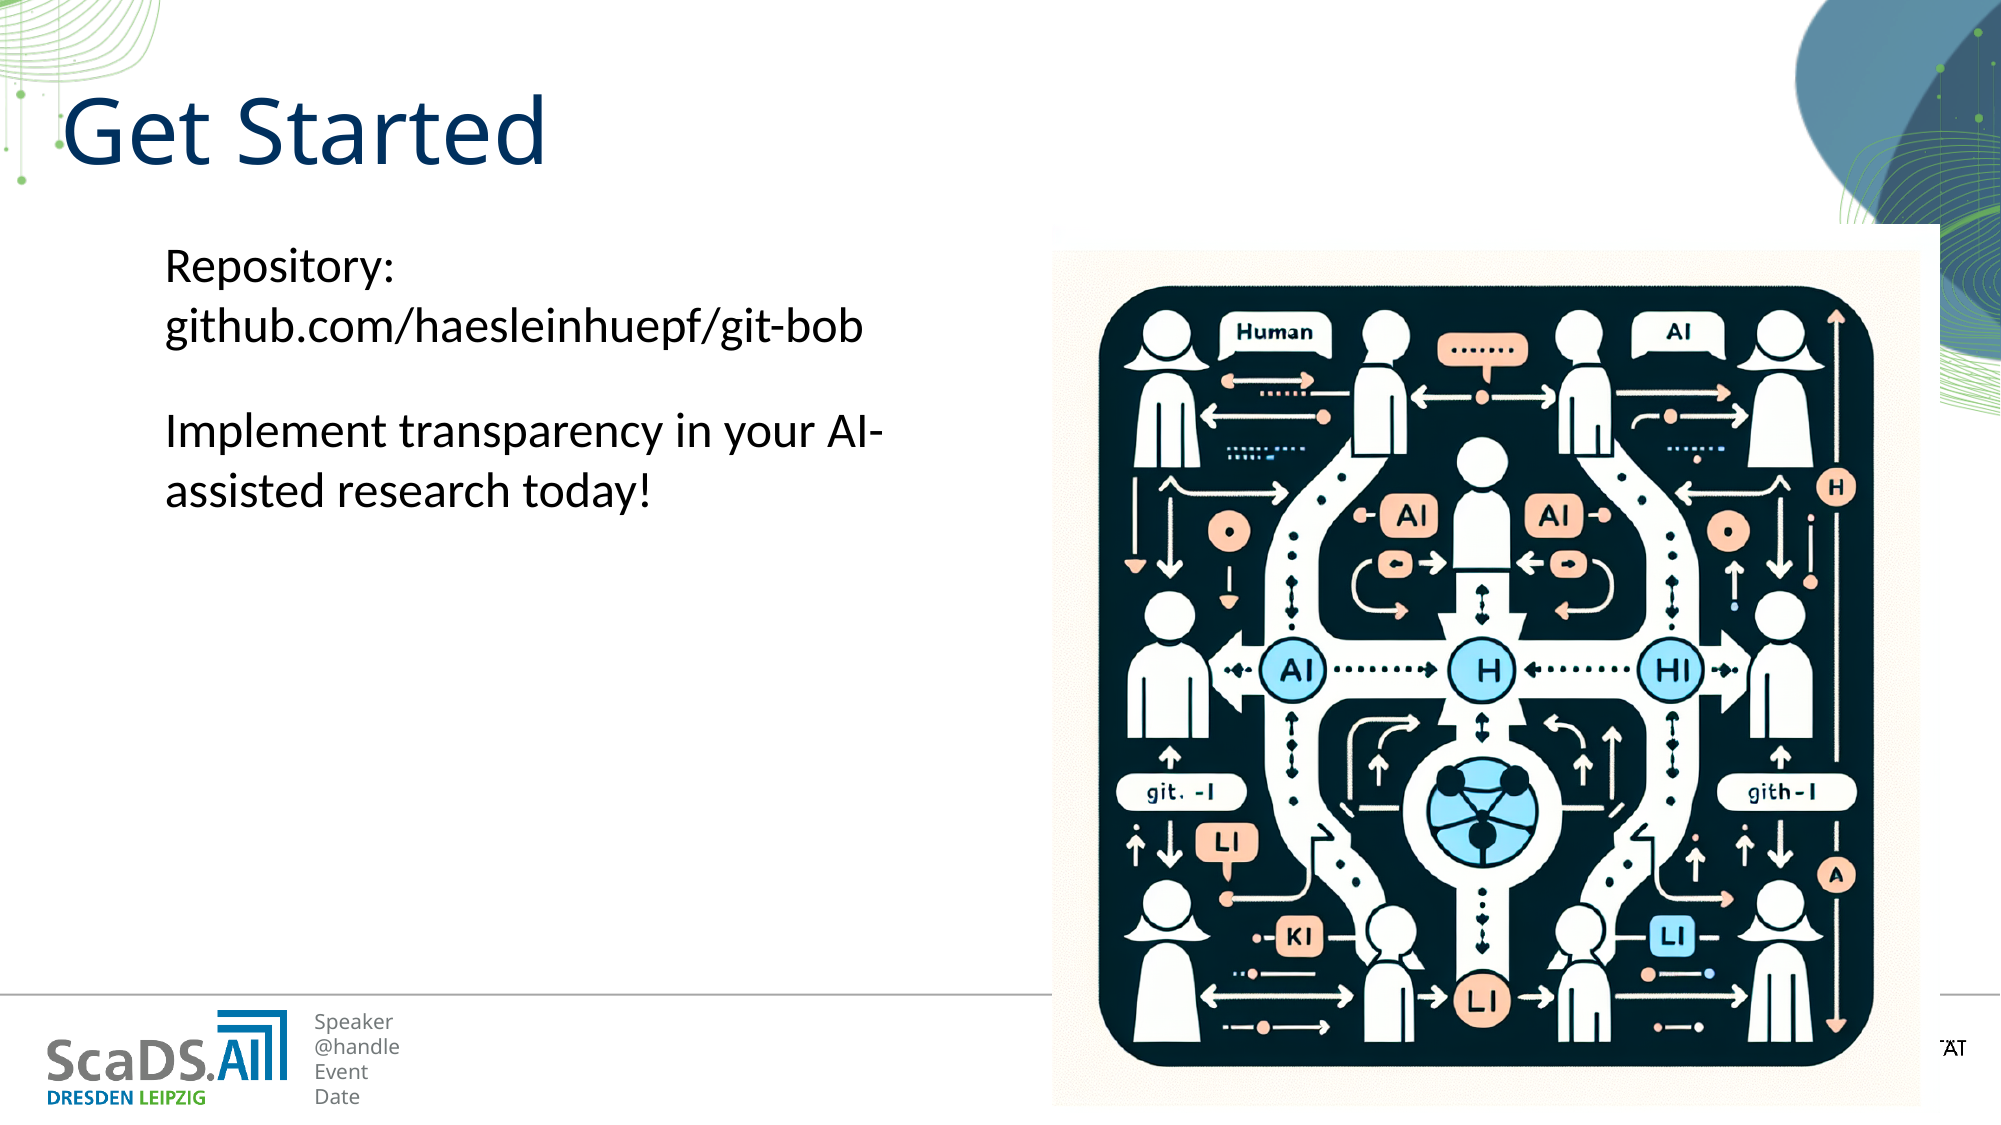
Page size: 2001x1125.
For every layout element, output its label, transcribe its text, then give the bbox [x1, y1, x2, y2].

text_box Repository: github.com/haesleinhuepf/git-bob Implement transparency in your AI-assisted research today! [149, 224, 1038, 525]
title Get Started [45, 59, 1552, 210]
picture [1052, 5, 2001, 1122]
picture [0, 0, 172, 235]
picture [45, 1008, 289, 1108]
